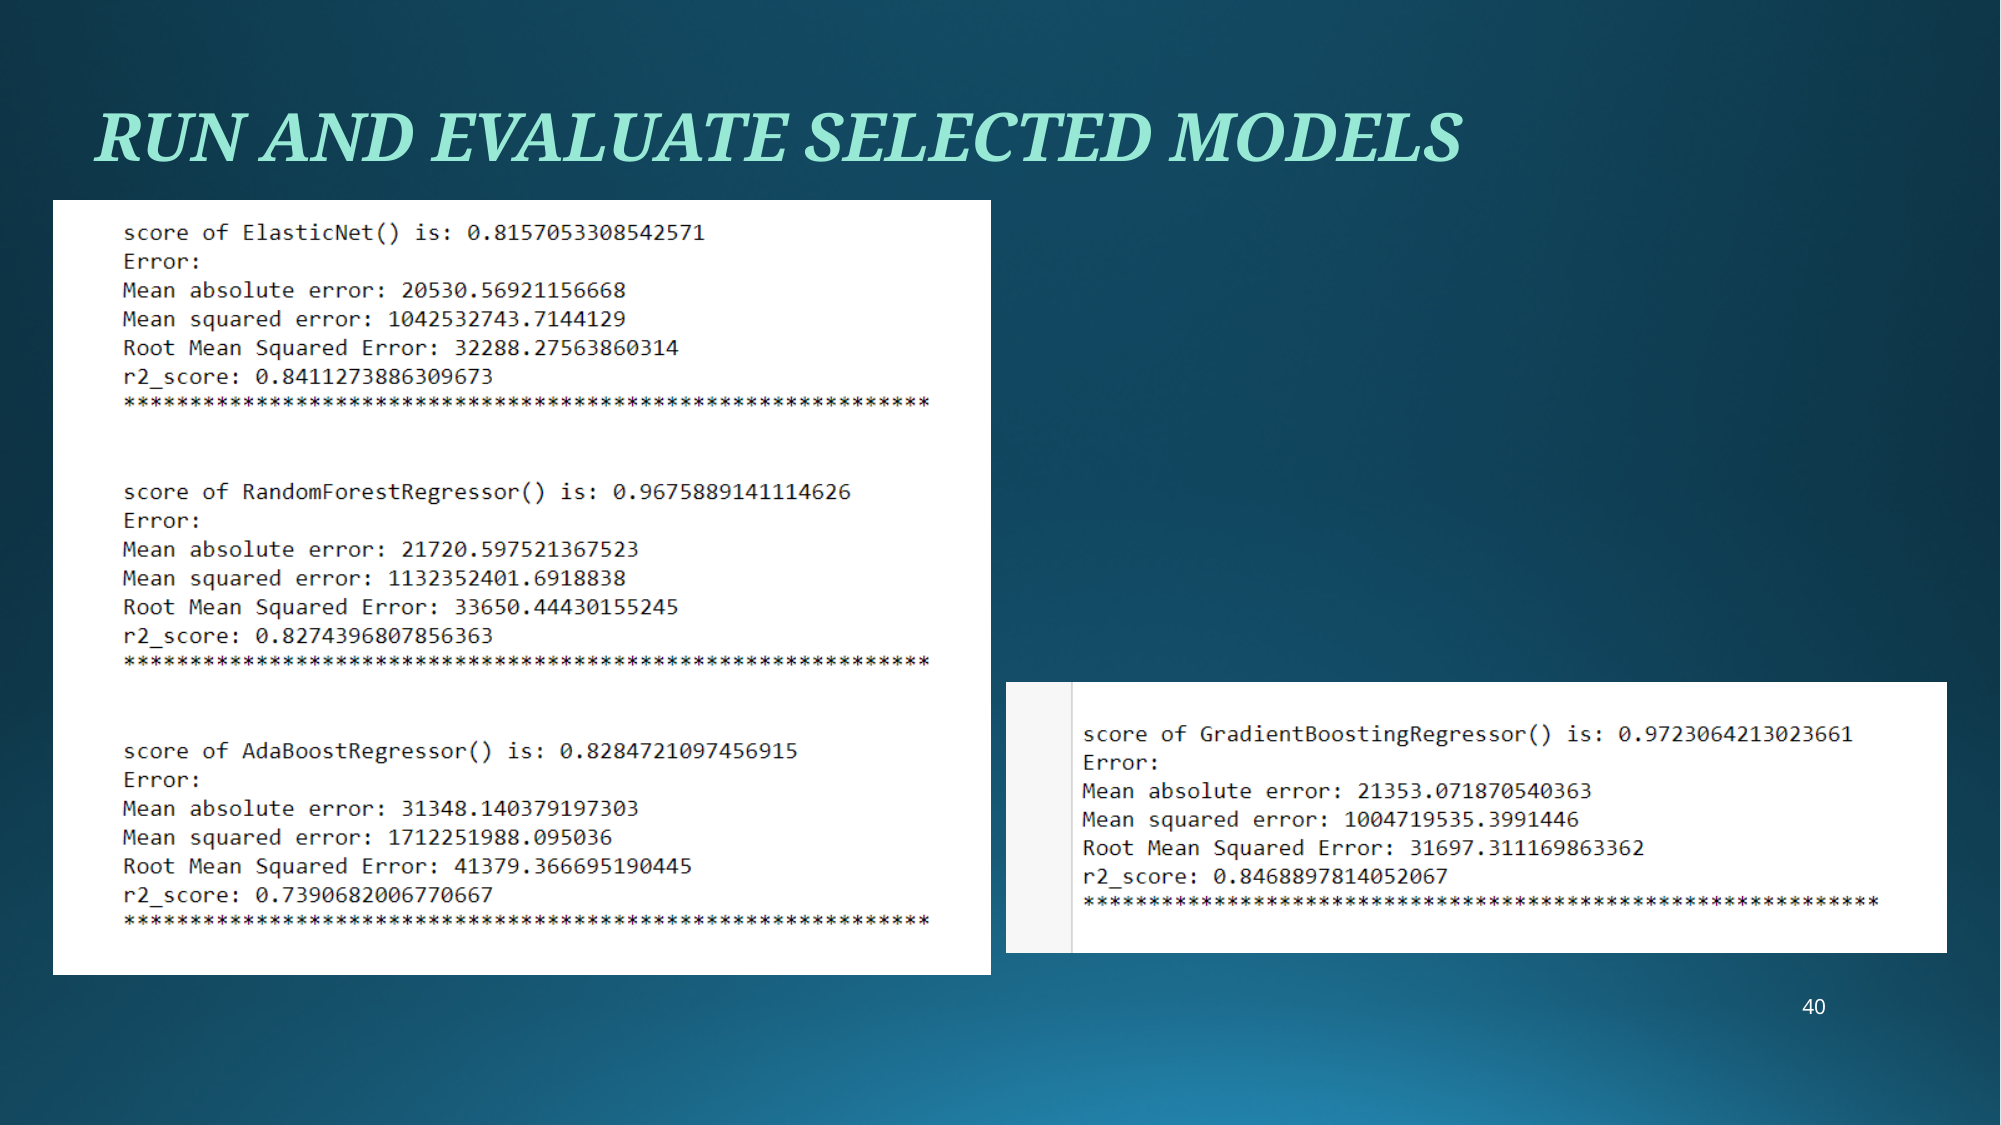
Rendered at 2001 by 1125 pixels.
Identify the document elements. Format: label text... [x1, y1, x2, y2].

text_box 40 [1715, 977, 1841, 1038]
text_box RUN AND EVALUATE SELECTED MODELS [80, 87, 1664, 183]
picture [0, 0, 2001, 1125]
